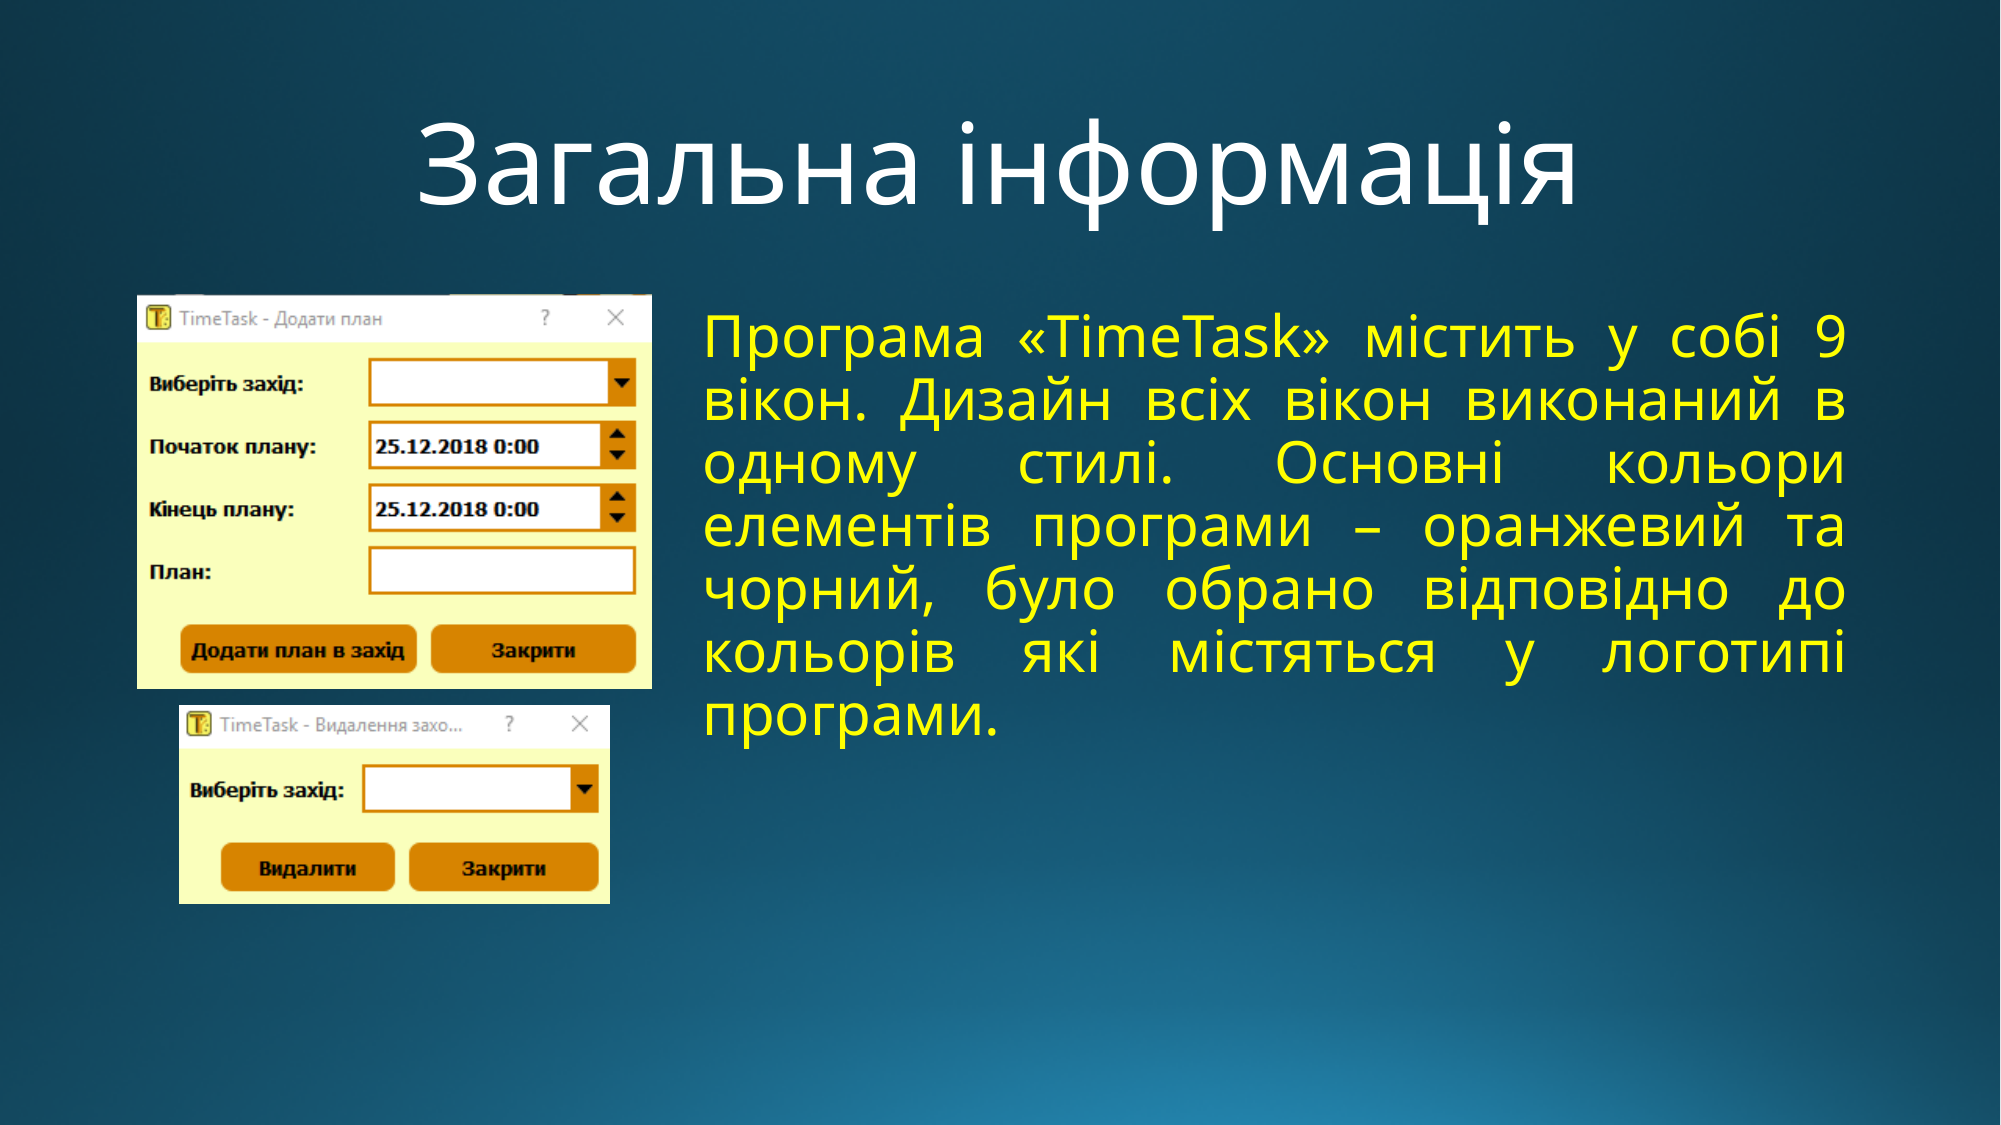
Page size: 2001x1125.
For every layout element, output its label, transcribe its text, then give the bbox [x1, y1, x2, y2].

list Програма «TimeTask» містить у собі 9 вікон. Дизайн всіх вікон виконаний в одному стилі. Основні кольори елементів програми – оранжевий та чорний, було обрано відповідно до кольорів які містяться у логотипі програми. [687, 299, 1863, 1014]
title Загальна інформація [137, 59, 1863, 278]
picture [0, 0, 2001, 1125]
